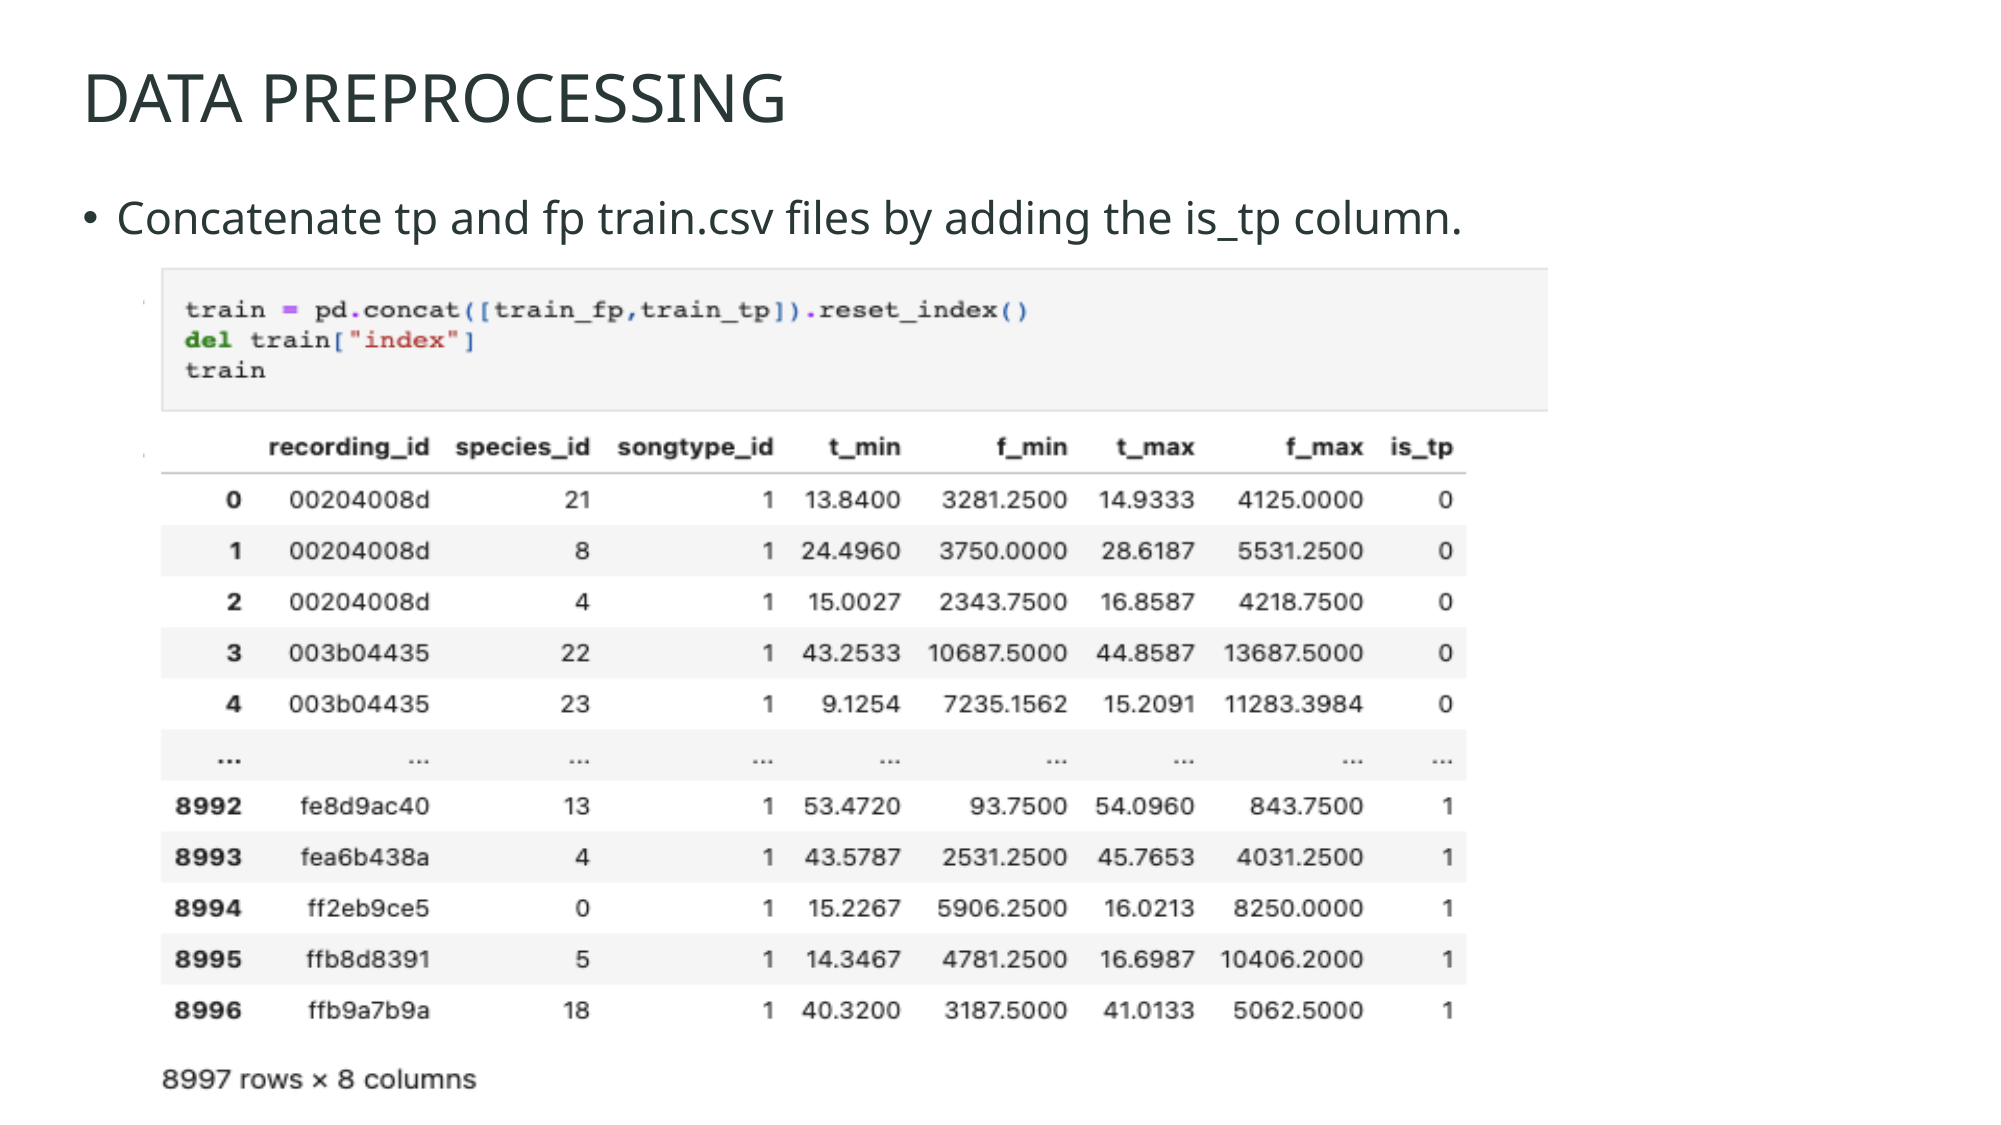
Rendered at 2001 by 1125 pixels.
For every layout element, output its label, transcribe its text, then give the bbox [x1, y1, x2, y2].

title DATA PREPROCESSING [67, 32, 1624, 145]
picture [143, 257, 1548, 1125]
list Concatenate tp and fp train.csv files by adding the is_tp column. [67, 182, 1624, 295]
